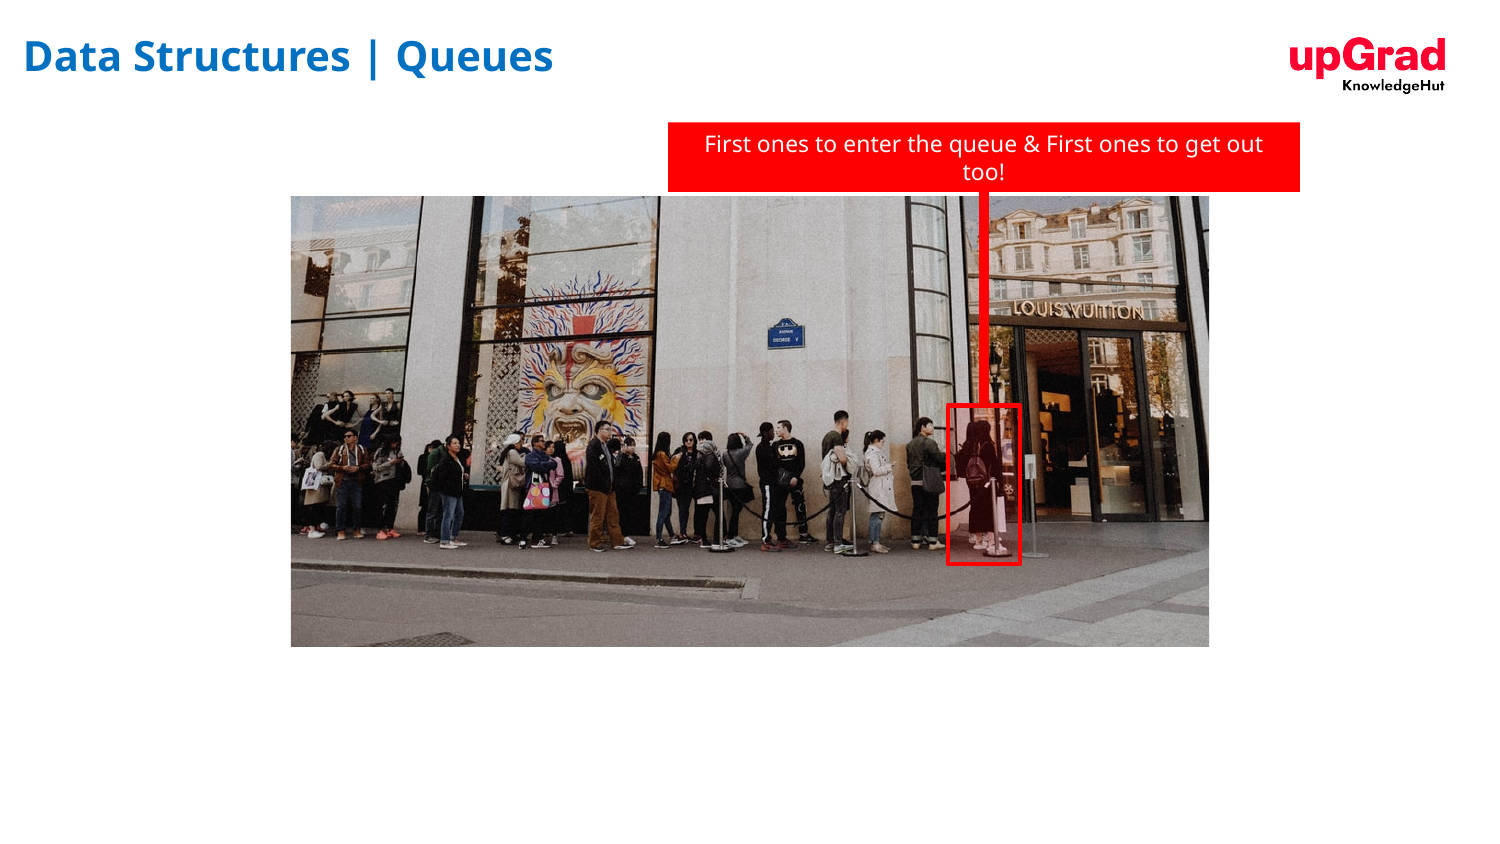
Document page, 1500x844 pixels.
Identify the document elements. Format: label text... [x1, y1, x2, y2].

text_box First ones to enter the queue & First ones to get out too! [668, 122, 1300, 192]
picture [1290, 37, 1449, 96]
picture [290, 196, 1210, 648]
title Data Structures | Queues [7, 14, 1313, 91]
